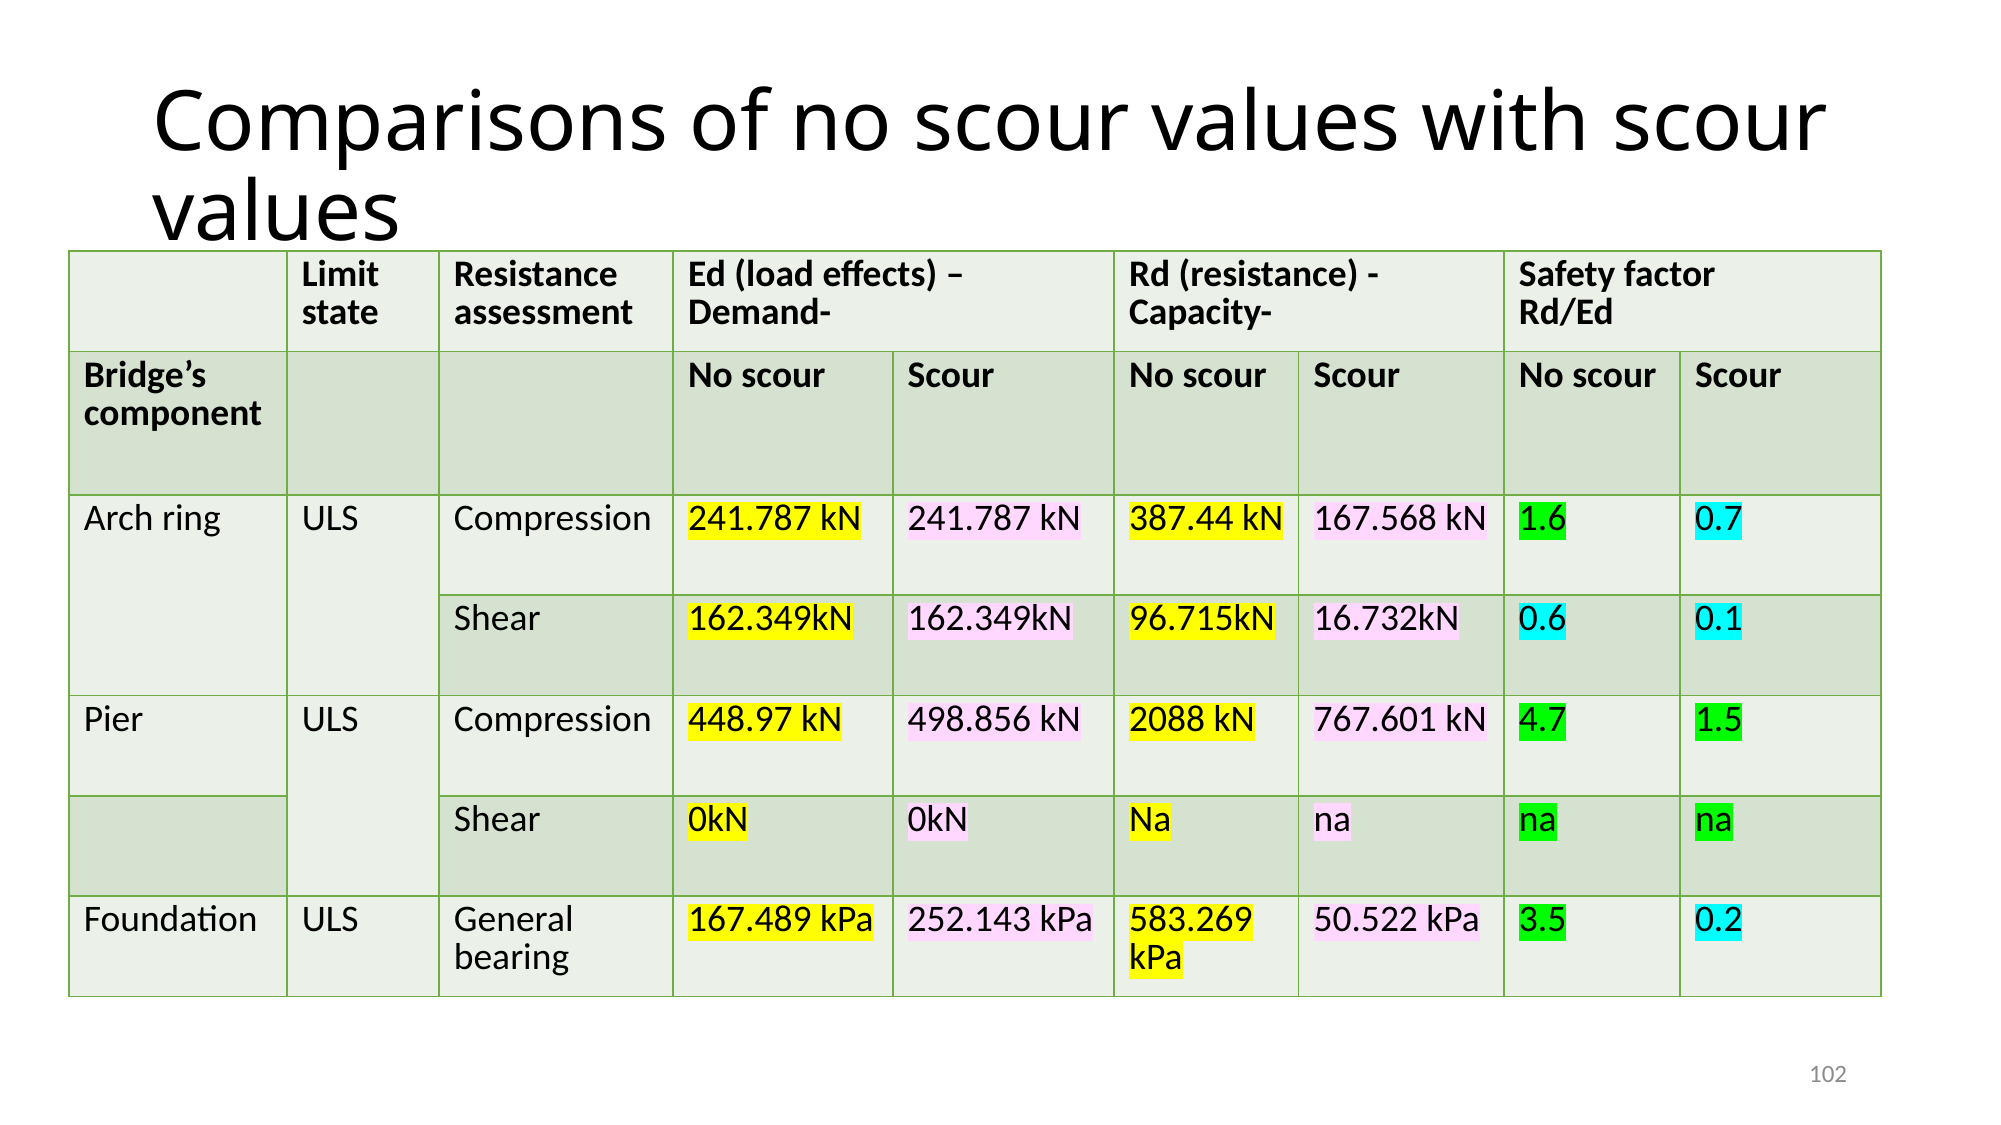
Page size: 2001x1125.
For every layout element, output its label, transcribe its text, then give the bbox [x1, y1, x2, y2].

table_cell 498.856 kN [894, 696, 1113, 795]
table_cell 4.7 [1505, 696, 1679, 795]
table_cell ULS [288, 696, 438, 895]
table_cell [288, 352, 438, 494]
table_cell 3.5 [1505, 897, 1679, 996]
table_cell na [1505, 797, 1679, 895]
table_cell 0.1 [1681, 596, 1880, 695]
table_cell na [1299, 797, 1503, 895]
table_cell Arch ring [70, 496, 286, 695]
table_cell Shear [440, 596, 672, 695]
table_cell 16.732kN [1299, 596, 1503, 695]
table_cell 50.522 kPa [1299, 897, 1503, 996]
table_cell 162.349kN [894, 596, 1113, 695]
table_header Ed (load effects) –Demand- [674, 252, 1113, 351]
table_cell 0kN [894, 797, 1113, 895]
table_cell 252.143 kPa [894, 897, 1113, 996]
table_cell 448.97 kN [674, 696, 892, 795]
table_cell Bridge’s component [70, 352, 286, 494]
table_cell 0.7 [1681, 496, 1880, 594]
table_header Resistance assessment [440, 252, 672, 351]
table_cell 2088 kN [1115, 696, 1298, 795]
table_cell Compression [440, 496, 672, 594]
table_cell 1.6 [1505, 496, 1679, 594]
table_cell 167.489 kPa [674, 897, 892, 996]
table_header Rd (resistance) -Capacity- [1115, 252, 1503, 351]
table_header Safety factor Rd/Ed [1505, 252, 1880, 351]
table_cell 583.269 kPa [1115, 897, 1298, 996]
table_cell No scour [1505, 352, 1679, 494]
table_cell 0.6 [1505, 596, 1679, 695]
table_cell No scour [674, 352, 892, 494]
table_cell Compression [440, 696, 672, 795]
table_cell Foundation [70, 897, 286, 996]
table_cell 241.787 kN [674, 496, 892, 594]
table_cell 0.2 [1681, 897, 1880, 996]
table_cell 387.44 kN [1115, 496, 1298, 594]
table_cell Shear [440, 797, 672, 895]
table_cell [440, 352, 672, 494]
table_cell 167.568 kN [1299, 496, 1503, 594]
table_cell 96.715kN [1115, 596, 1298, 695]
table_header Limit state [288, 252, 438, 351]
table_cell 1.5 [1681, 696, 1880, 795]
table_cell General bearing [440, 897, 672, 996]
table_cell 241.787 kN [894, 496, 1113, 594]
table_cell ULS [288, 897, 438, 996]
table_cell Scour [1681, 352, 1880, 494]
table_cell ULS [288, 496, 438, 695]
table_cell [70, 797, 286, 895]
table_cell Pier [70, 696, 286, 795]
title Comparisons of no scour values with scour values [137, 59, 1863, 250]
table_cell Scour [894, 352, 1113, 494]
table_header [70, 252, 286, 351]
table_cell na [1681, 797, 1880, 895]
table_cell 0kN [674, 797, 892, 895]
table_cell No scour [1115, 352, 1298, 494]
table_cell 162.349kN [674, 596, 892, 695]
slide_number 102 [1412, 1042, 1863, 1103]
table_cell Na [1115, 797, 1298, 895]
table_cell 767.601 kN [1299, 696, 1503, 795]
table_cell Scour [1299, 352, 1503, 494]
